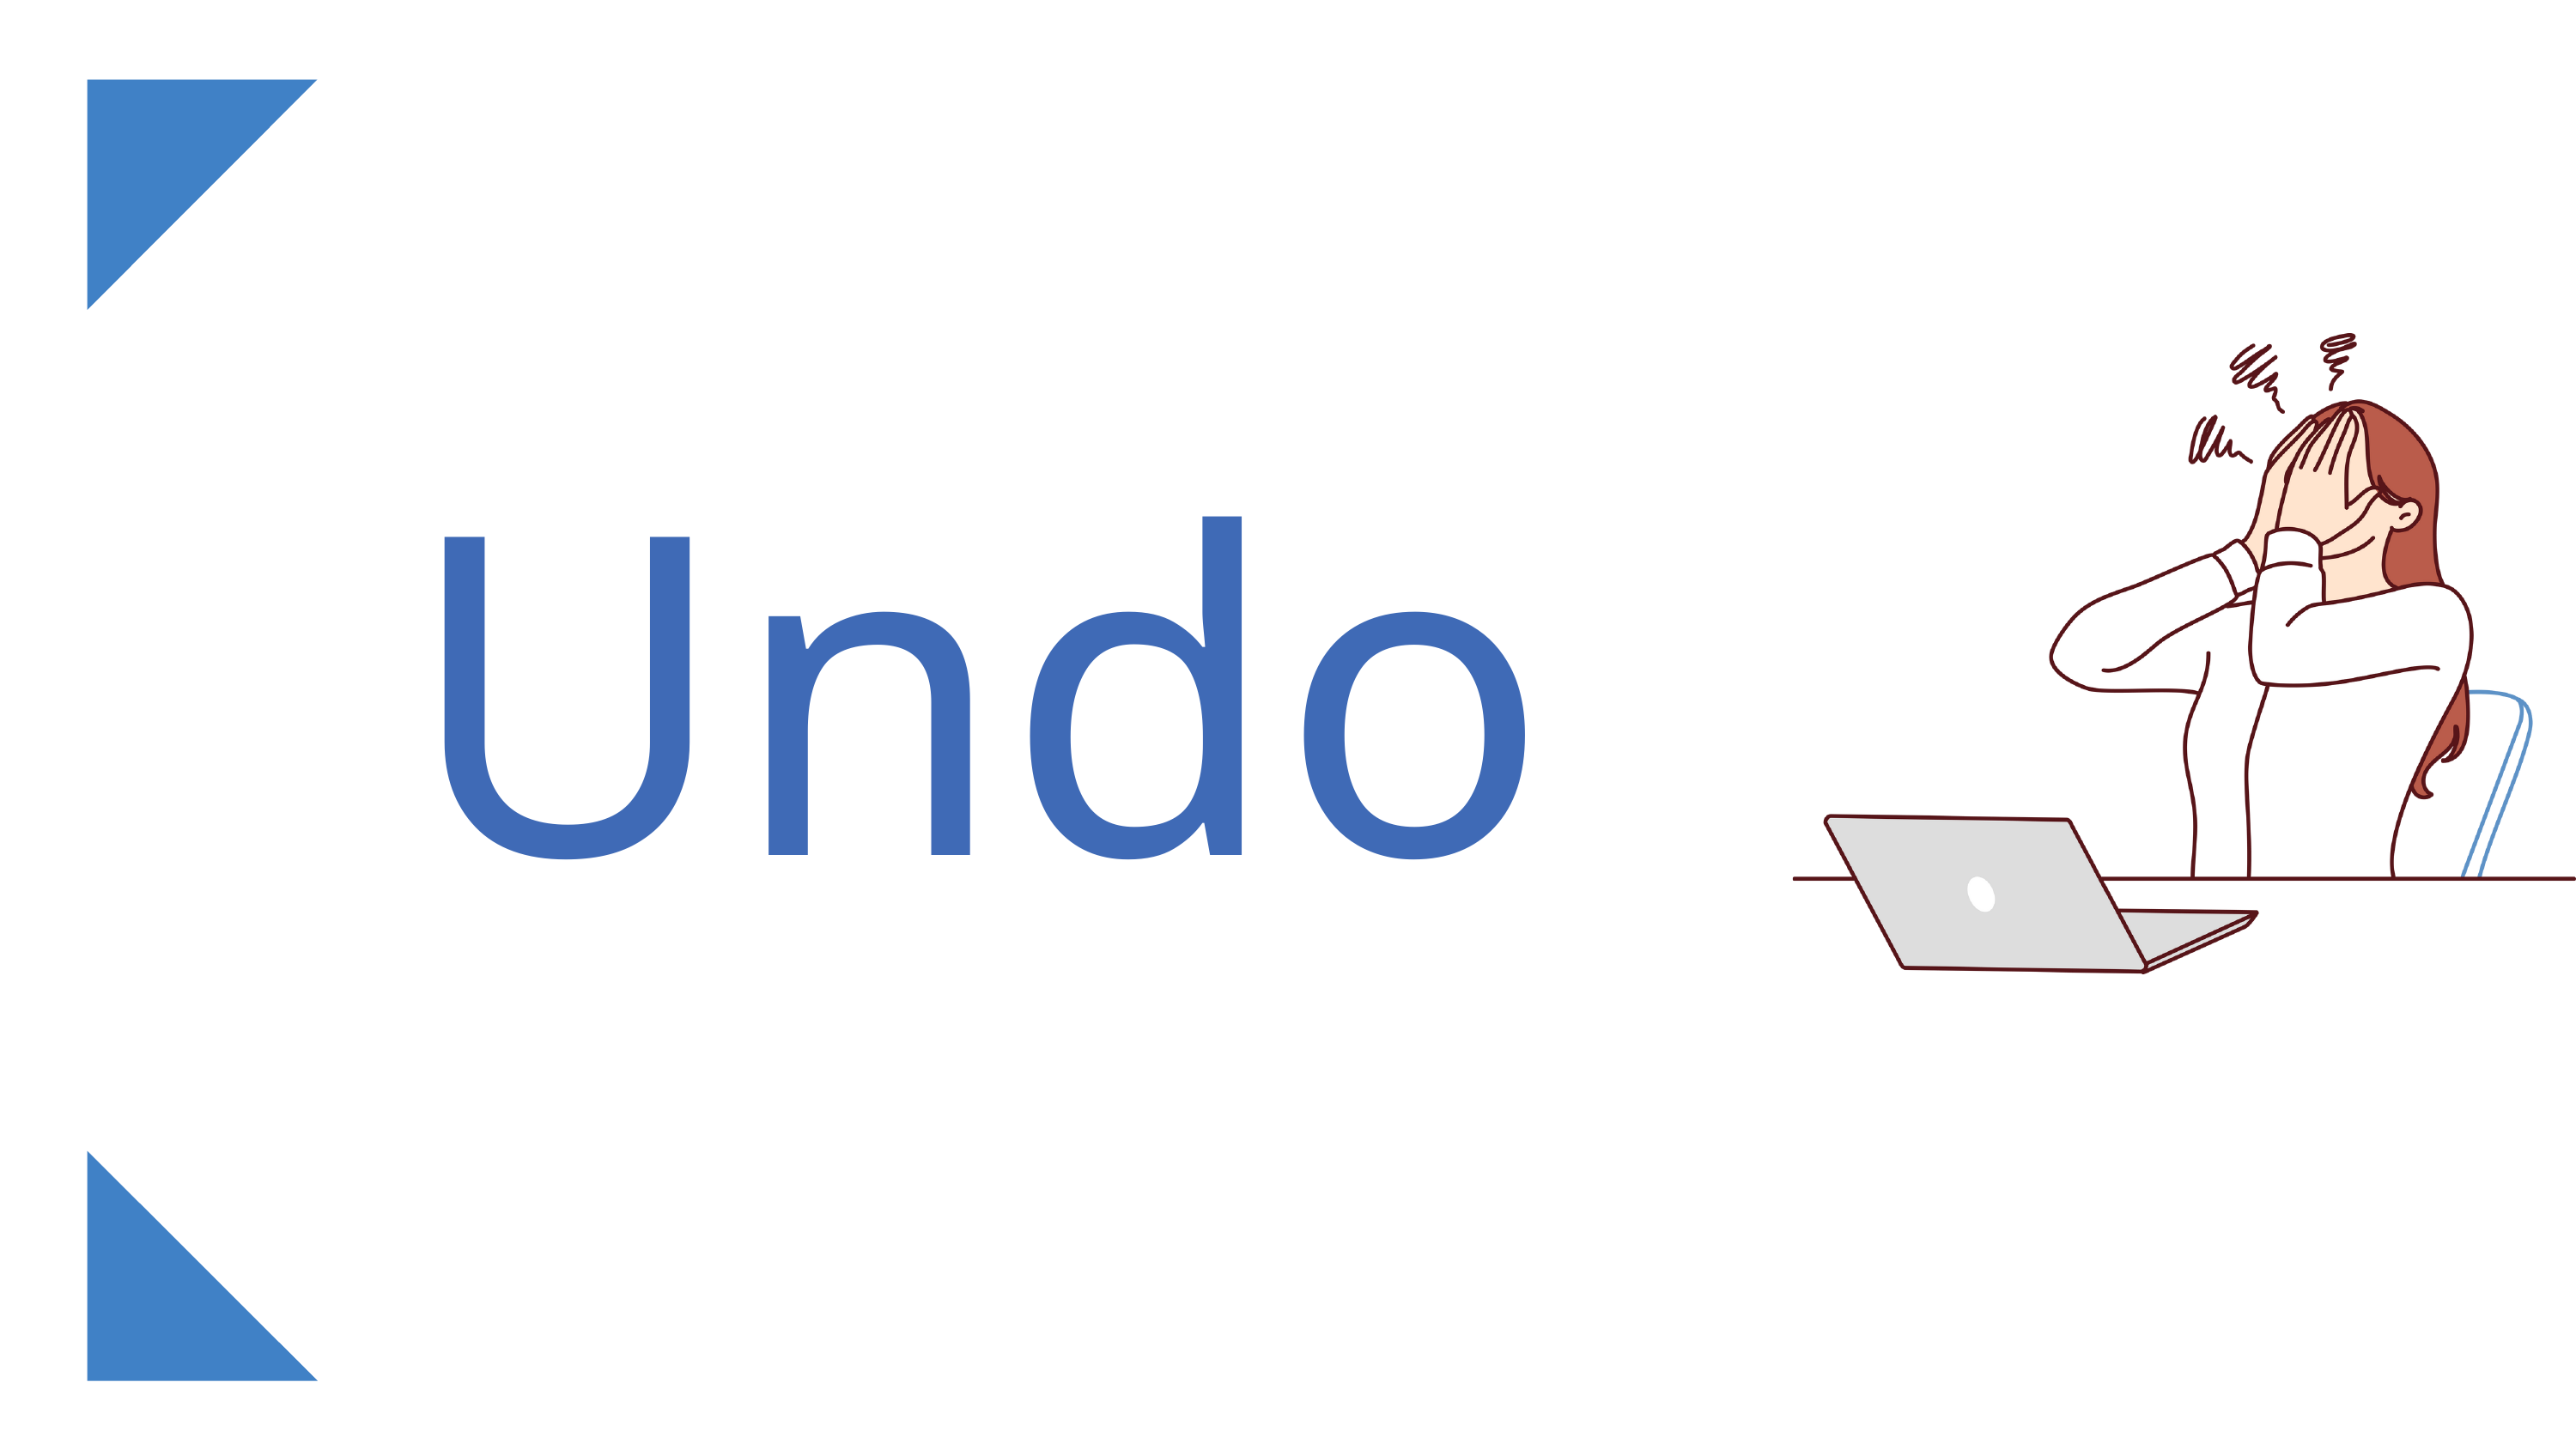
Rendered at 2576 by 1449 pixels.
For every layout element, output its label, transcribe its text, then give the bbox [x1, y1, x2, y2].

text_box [87, 1150, 319, 1381]
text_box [87, 79, 318, 311]
text_box [1792, 333, 2576, 974]
text_box Undo [317, 320, 1638, 945]
